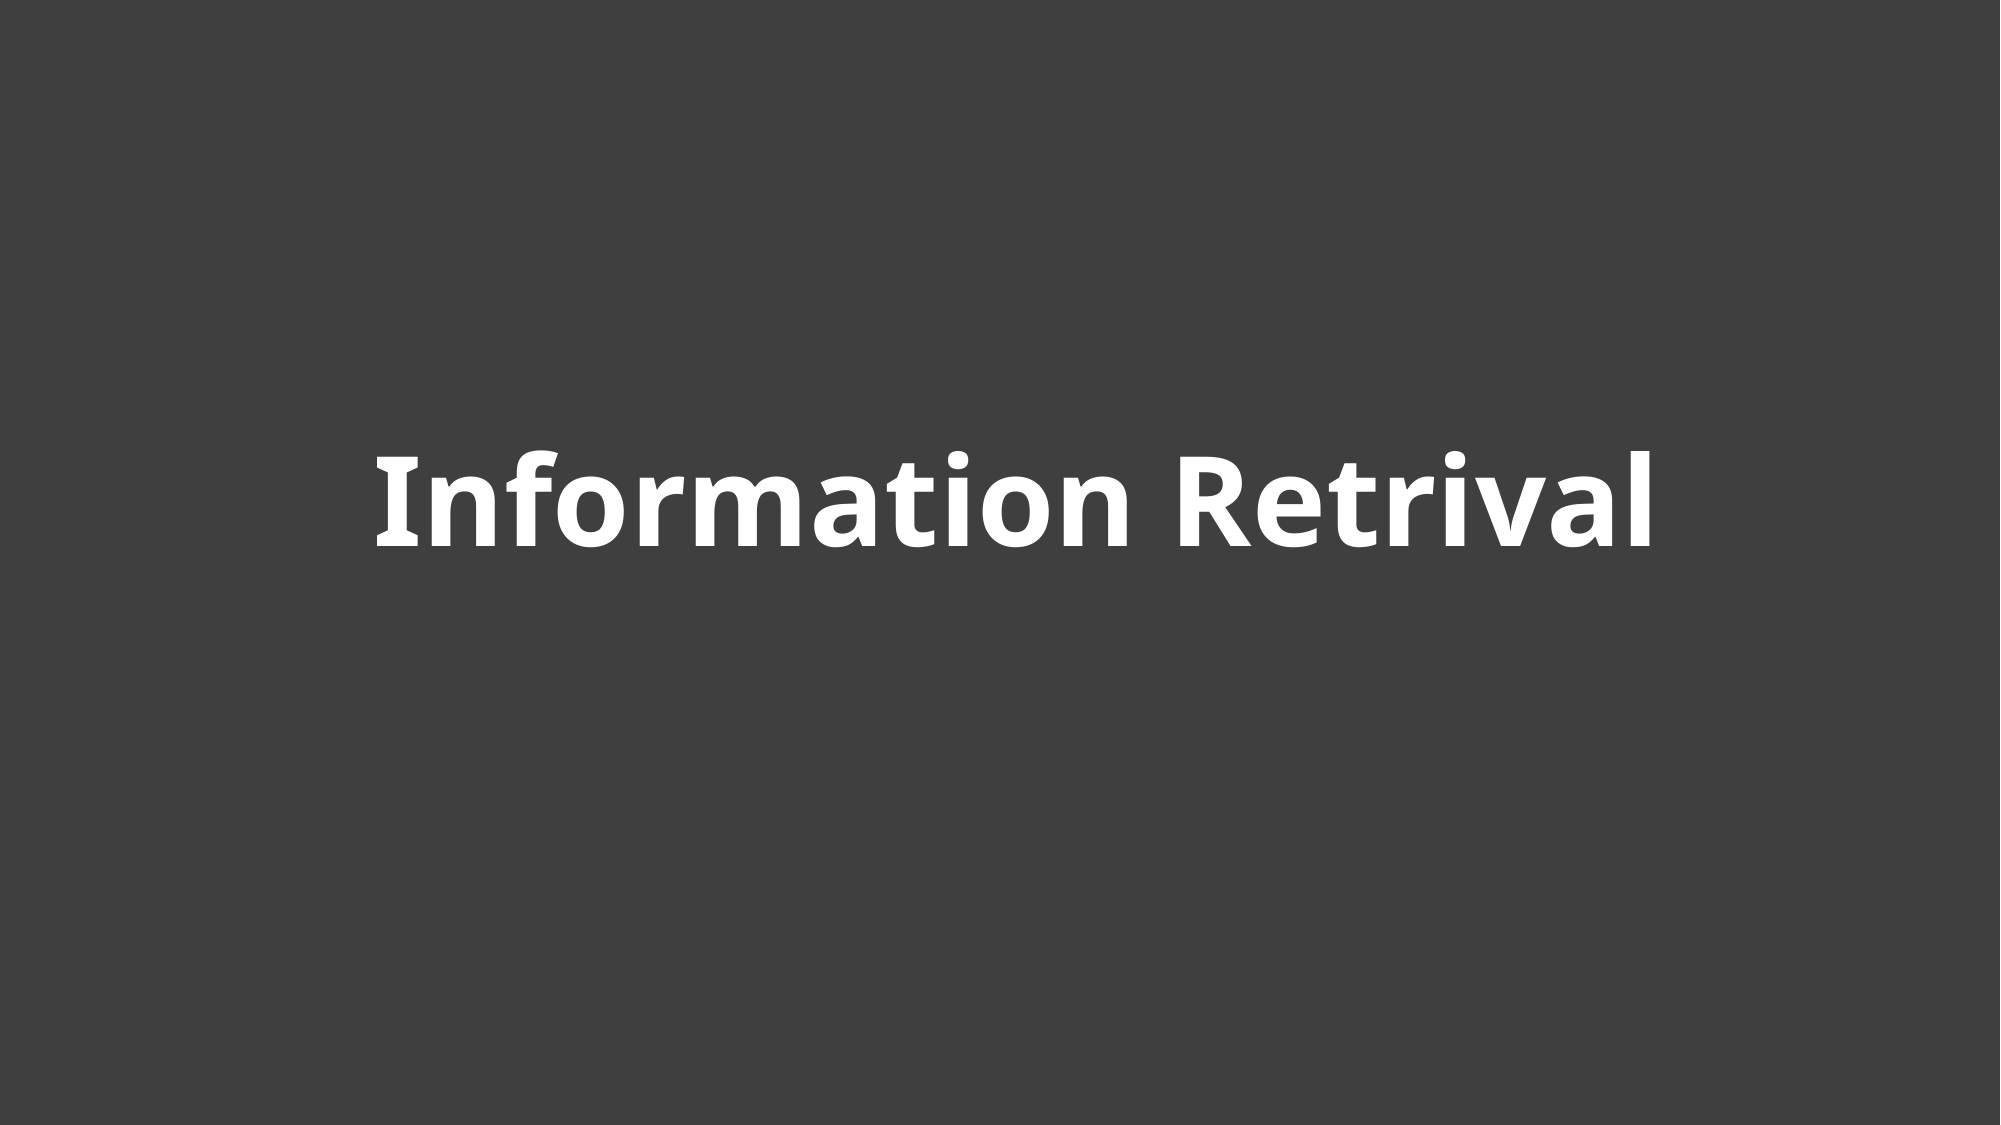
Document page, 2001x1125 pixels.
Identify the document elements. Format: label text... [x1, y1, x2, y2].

title Information Retrival [267, 419, 1768, 581]
